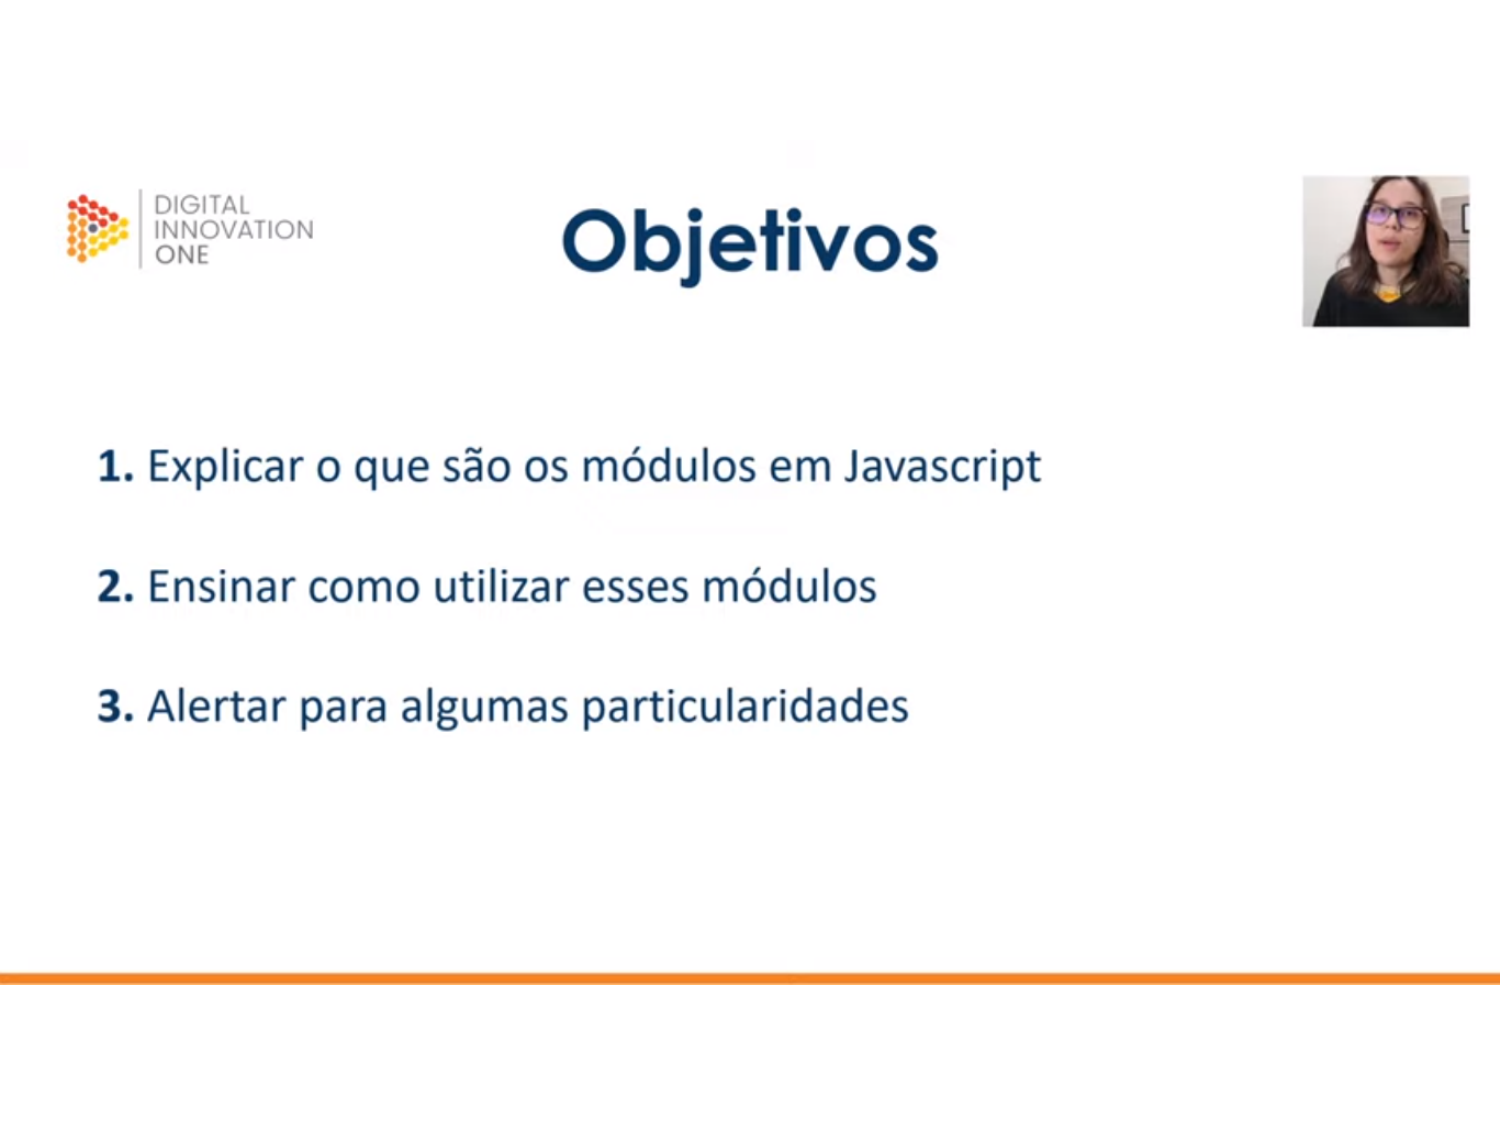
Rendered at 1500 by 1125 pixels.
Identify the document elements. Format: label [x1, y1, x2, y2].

picture [0, 140, 1500, 985]
